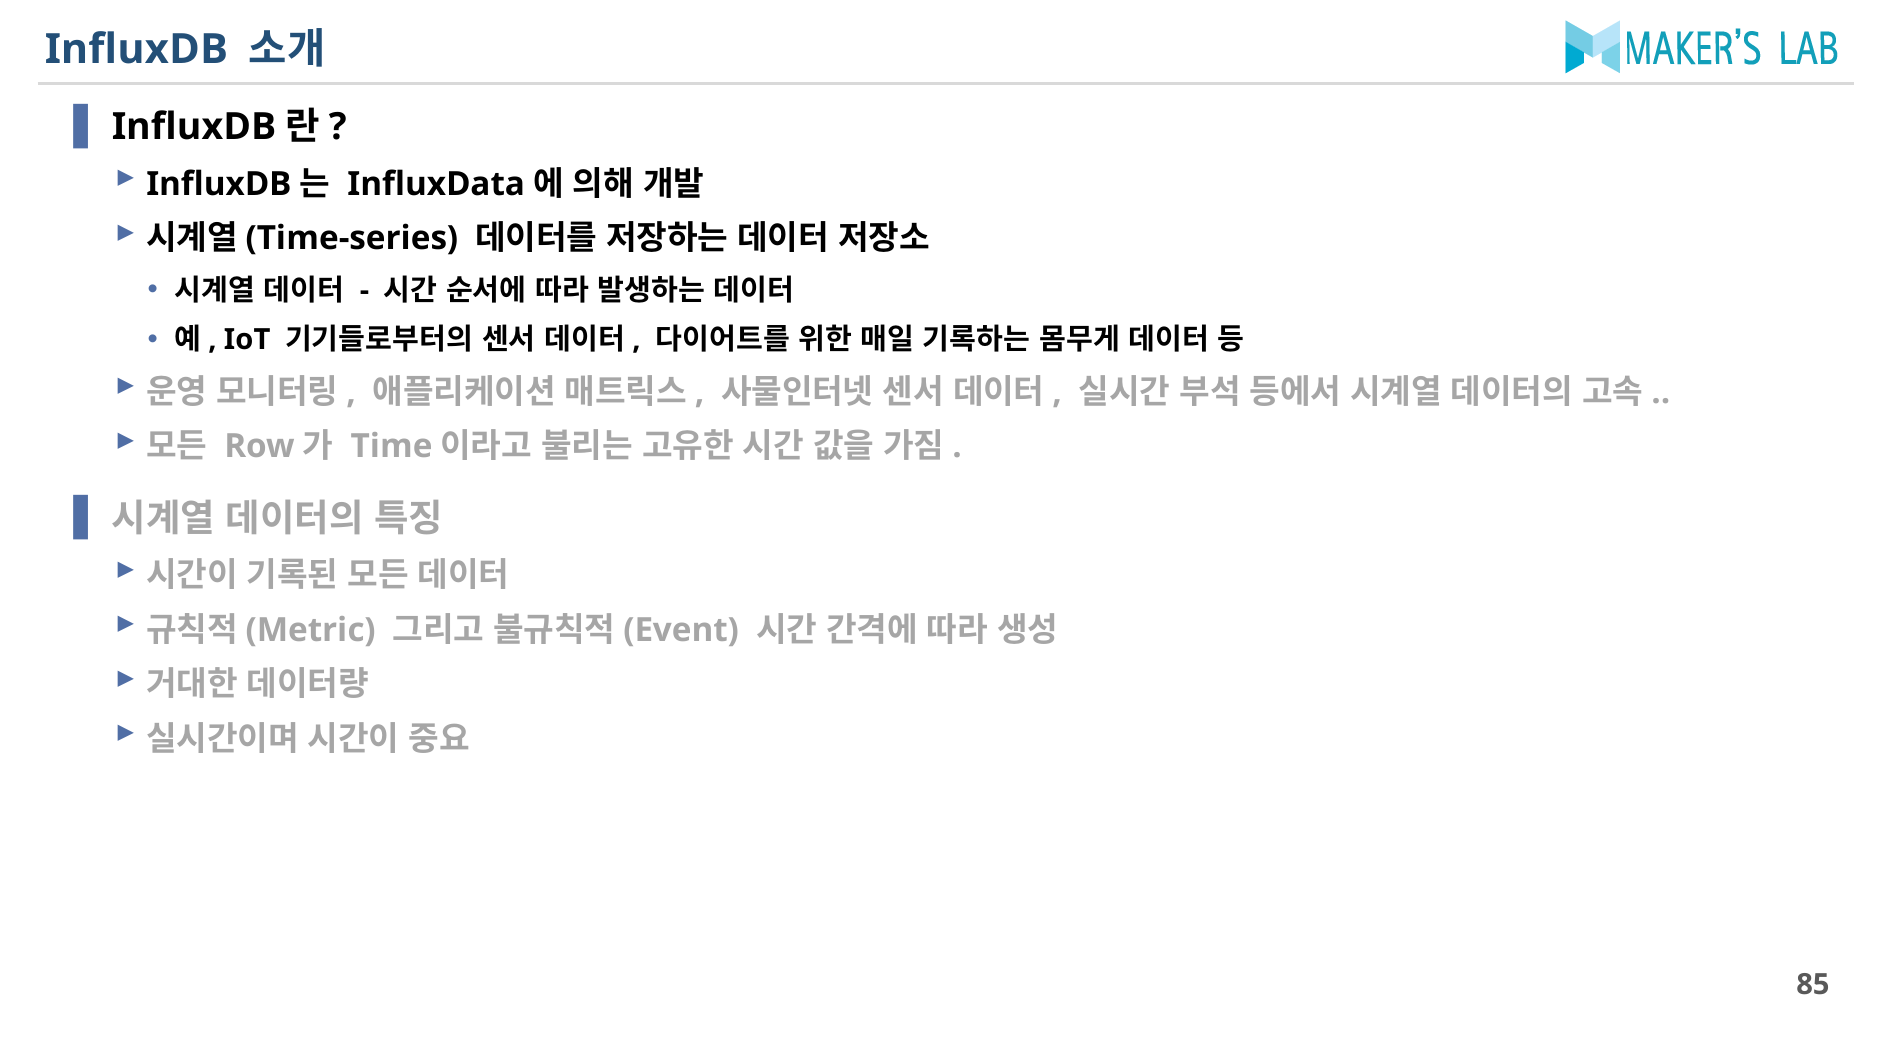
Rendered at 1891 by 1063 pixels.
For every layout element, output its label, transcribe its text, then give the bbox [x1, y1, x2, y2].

title InfluxDB 소개 [29, 13, 1809, 80]
list InfluxDB란? InfluxDB는 InfluxData에 의해 개발 시계열(Time-series) 데이터를 저장하는 데이터 저장소 시계열 데이터 - 시간 순서에 따라 발생하는 데이터 예, IoT 기기들로부터의 센서 데이터, 다이어트를 위한 매일 기록하는 몸무게 데이터 등 운영 모니터링, 애플리케이션 매트릭스, 사물인터넷 센서 데이터, 실시간 부석 등에서 시계열 데이터의 고속.. 모든 Row가 Time이라고 불리는 고유한 시간 값을 가짐. 시계열 데이터의 특징 시간이 기록된 모든 데이터 규칙적(Metric) 그리고 불규칙적(Event) 시간 간격에 따라 생성 거대한 데이터량 실시간이며 시간이 중요 [43, 94, 1855, 382]
picture [1557, 10, 1845, 79]
slide_number 85 [1703, 956, 1845, 1014]
